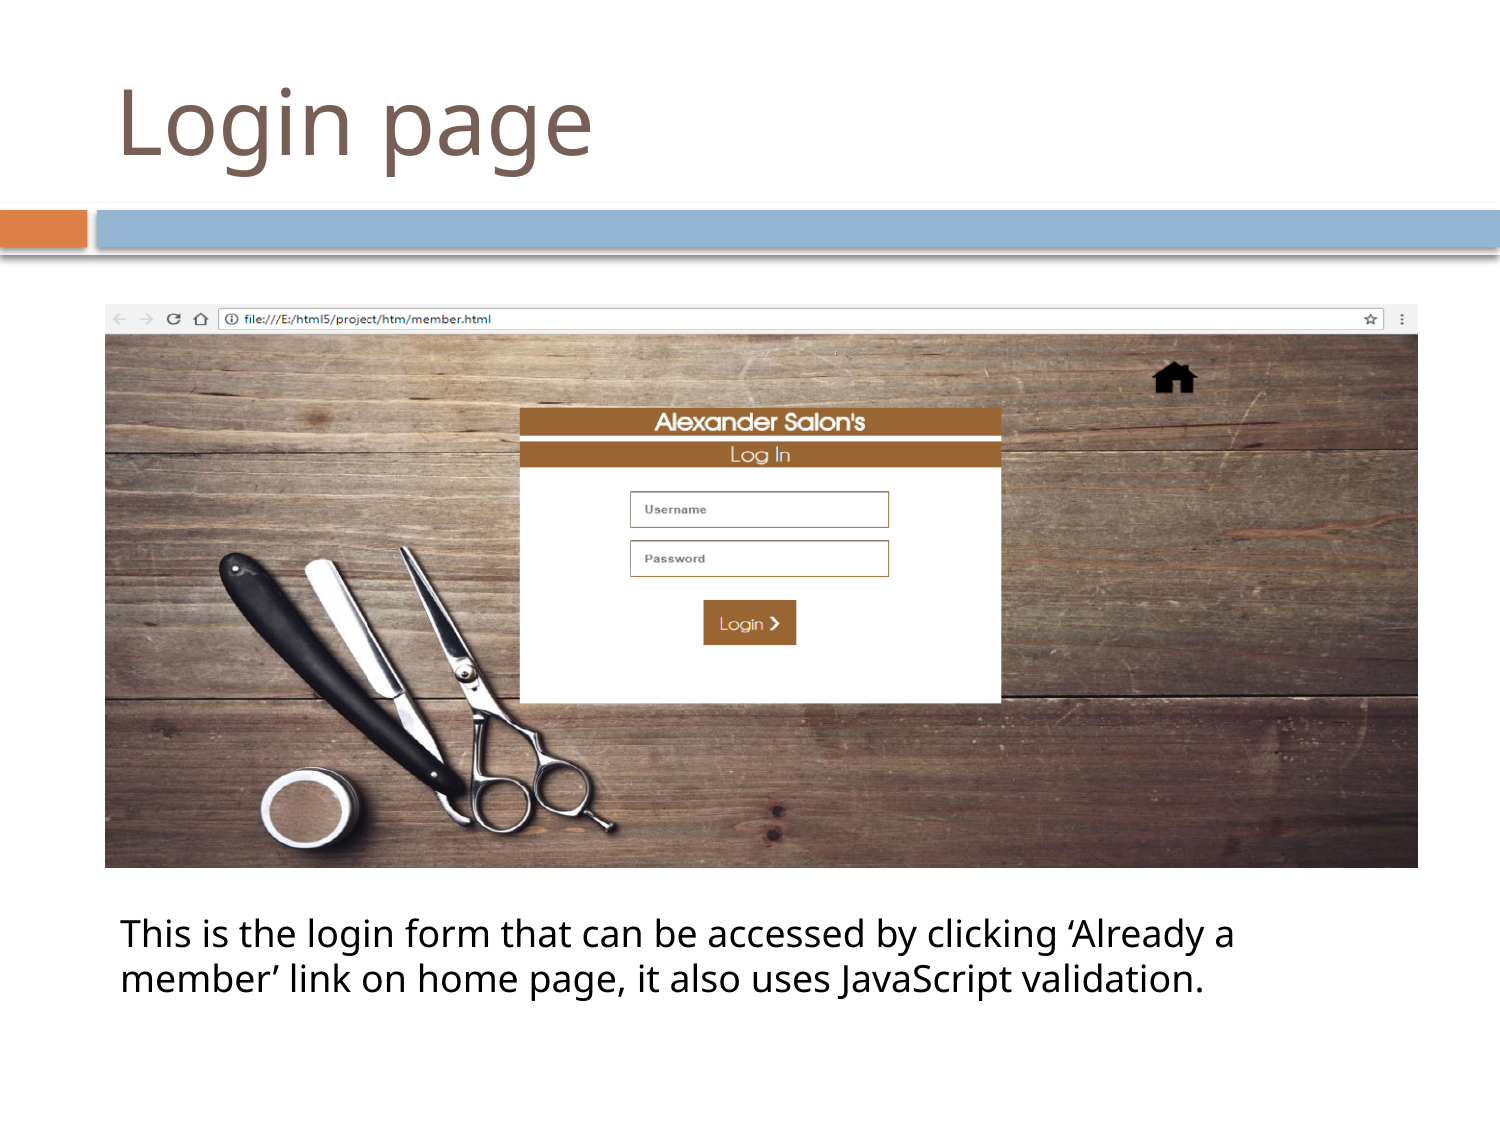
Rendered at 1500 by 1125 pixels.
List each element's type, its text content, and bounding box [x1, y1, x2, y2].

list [105, 304, 1419, 868]
title Login page [100, 37, 1438, 200]
text_box This is the login form that can be accessed by clicking ‘Already a member’ link on home page, it also uses JavaScript validation. [105, 902, 1418, 1008]
